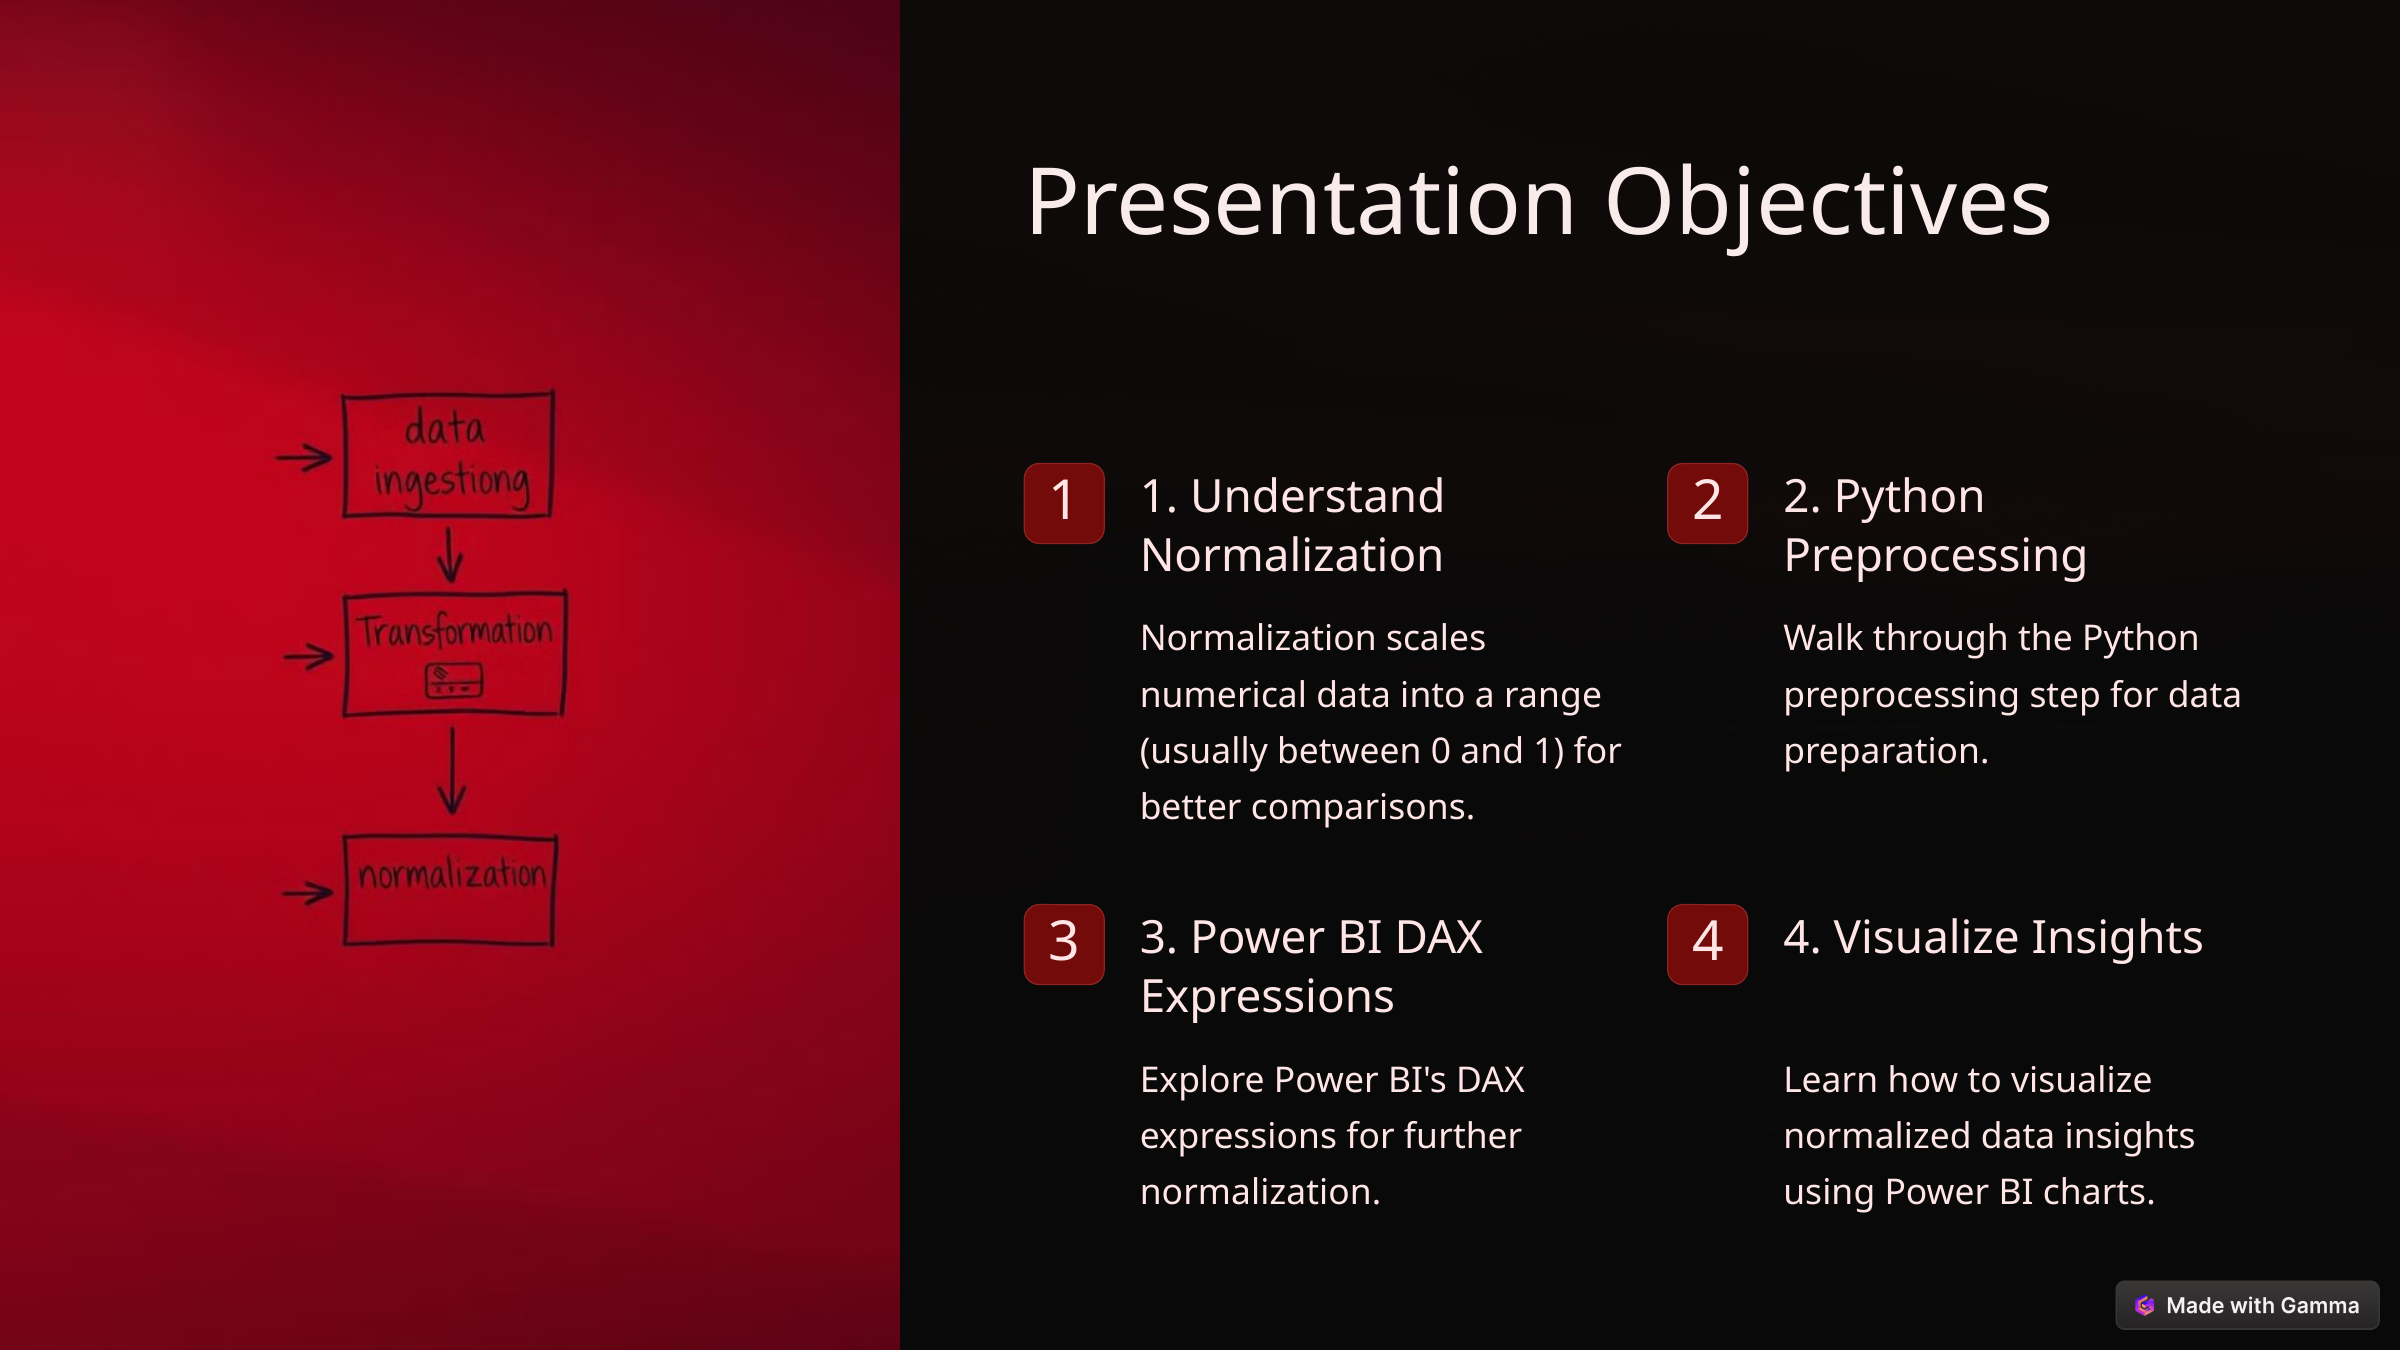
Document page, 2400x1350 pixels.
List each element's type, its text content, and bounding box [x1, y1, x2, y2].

text_box [1667, 463, 1748, 544]
text_box Presentation Objectives [1024, 136, 2276, 371]
text_box 2. Python Preprocessing [1783, 463, 2276, 581]
picture [0, 0, 900, 1350]
text_box 4 [1681, 916, 1734, 973]
text_box 4. Visualize Insights [1783, 904, 2276, 1022]
text_box 2 [1684, 475, 1732, 532]
text_box [1667, 904, 1748, 985]
text_box Walk through the Python preprocessing step for data preparation. [1783, 601, 2276, 773]
text_box Explore Power BI's DAX expressions for further normalization. [1139, 1042, 1633, 1214]
text_box 3. Power BI DAX Expressions [1139, 904, 1633, 1022]
text_box Normalization scales numerical data into a range (usually between 0 and 1) for better comparisons. [1139, 601, 1633, 830]
text_box 1. Understand Normalization [1139, 463, 1633, 581]
text_box [1024, 904, 1105, 985]
text_box 1 [1047, 475, 1081, 532]
text_box Learn how to visualize normalized data insights using Power BI charts. [1783, 1042, 2276, 1214]
text_box [1024, 463, 1105, 544]
text_box 3 [1039, 916, 1090, 973]
picture [2106, 1271, 2389, 1339]
